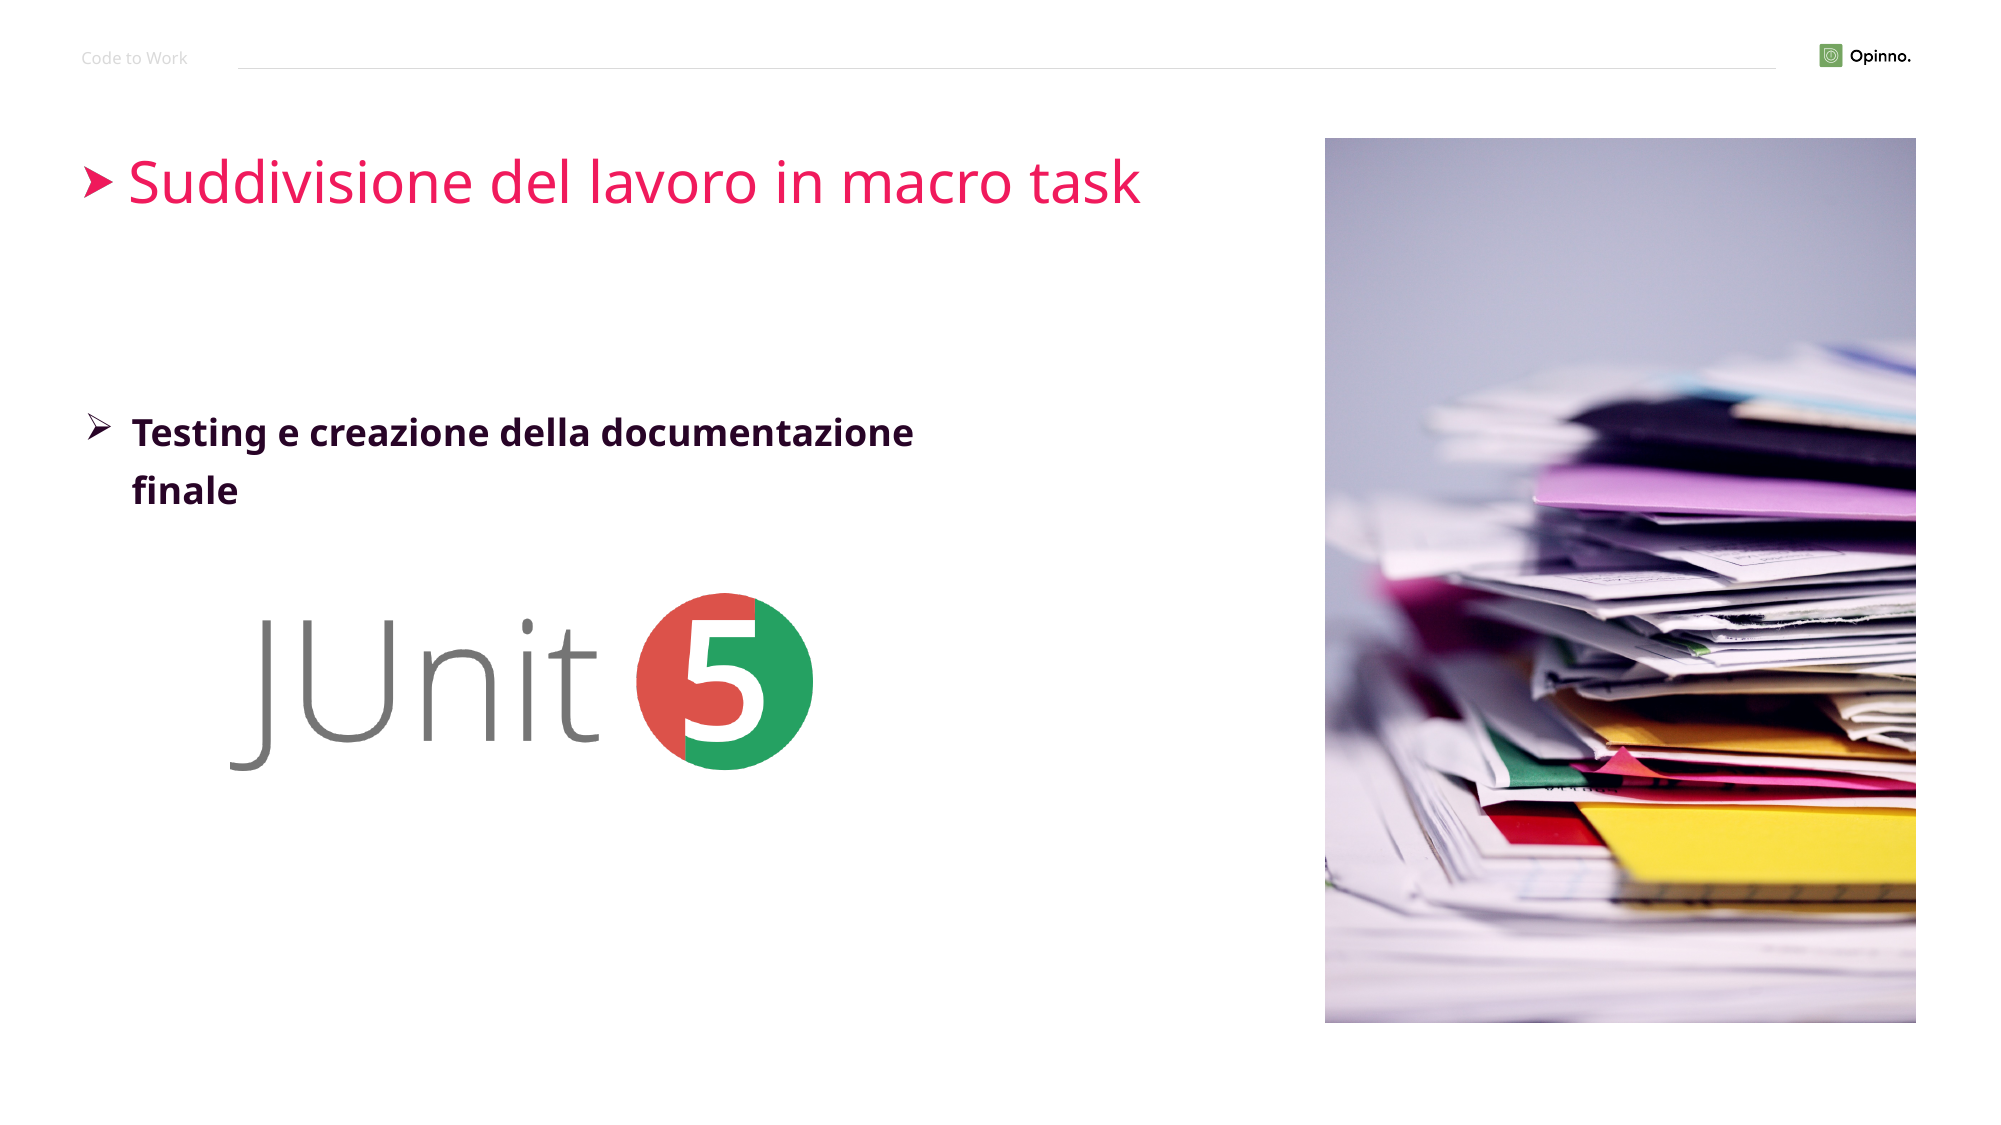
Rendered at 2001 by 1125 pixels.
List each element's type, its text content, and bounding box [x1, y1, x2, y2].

picture [1325, 138, 1916, 1023]
picture [1796, 21, 1934, 91]
text_box Code to Work [66, 40, 257, 73]
picture [230, 593, 813, 771]
text_box Testing e creazione della documentazione finale [84, 388, 958, 532]
picture [84, 166, 113, 198]
text_box Suddivisione del lavoro in macro task [113, 138, 1325, 216]
